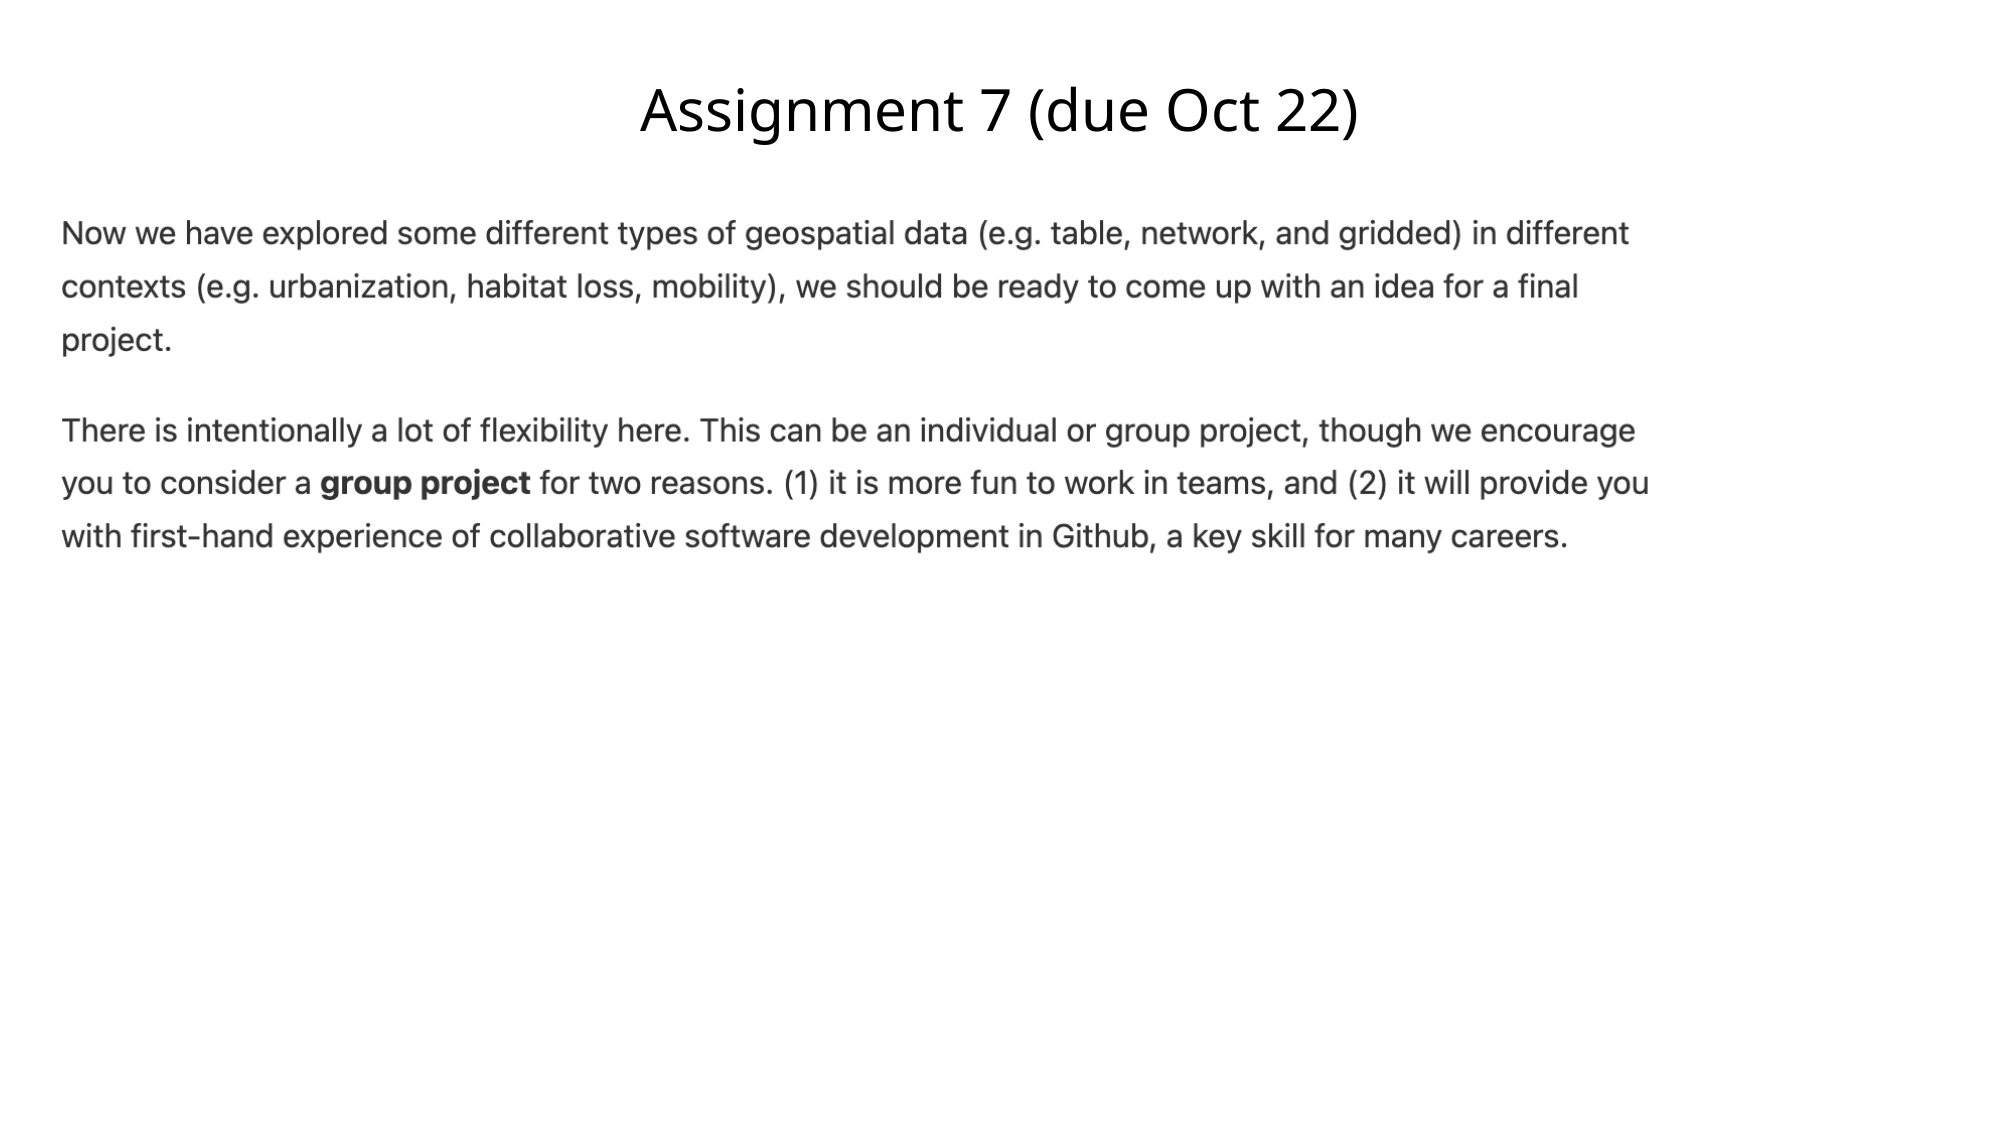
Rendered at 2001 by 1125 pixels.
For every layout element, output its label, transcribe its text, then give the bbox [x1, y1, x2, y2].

text_box Assignment 7 (due Oct 22) [324, 35, 1676, 163]
picture [39, 196, 1695, 590]
